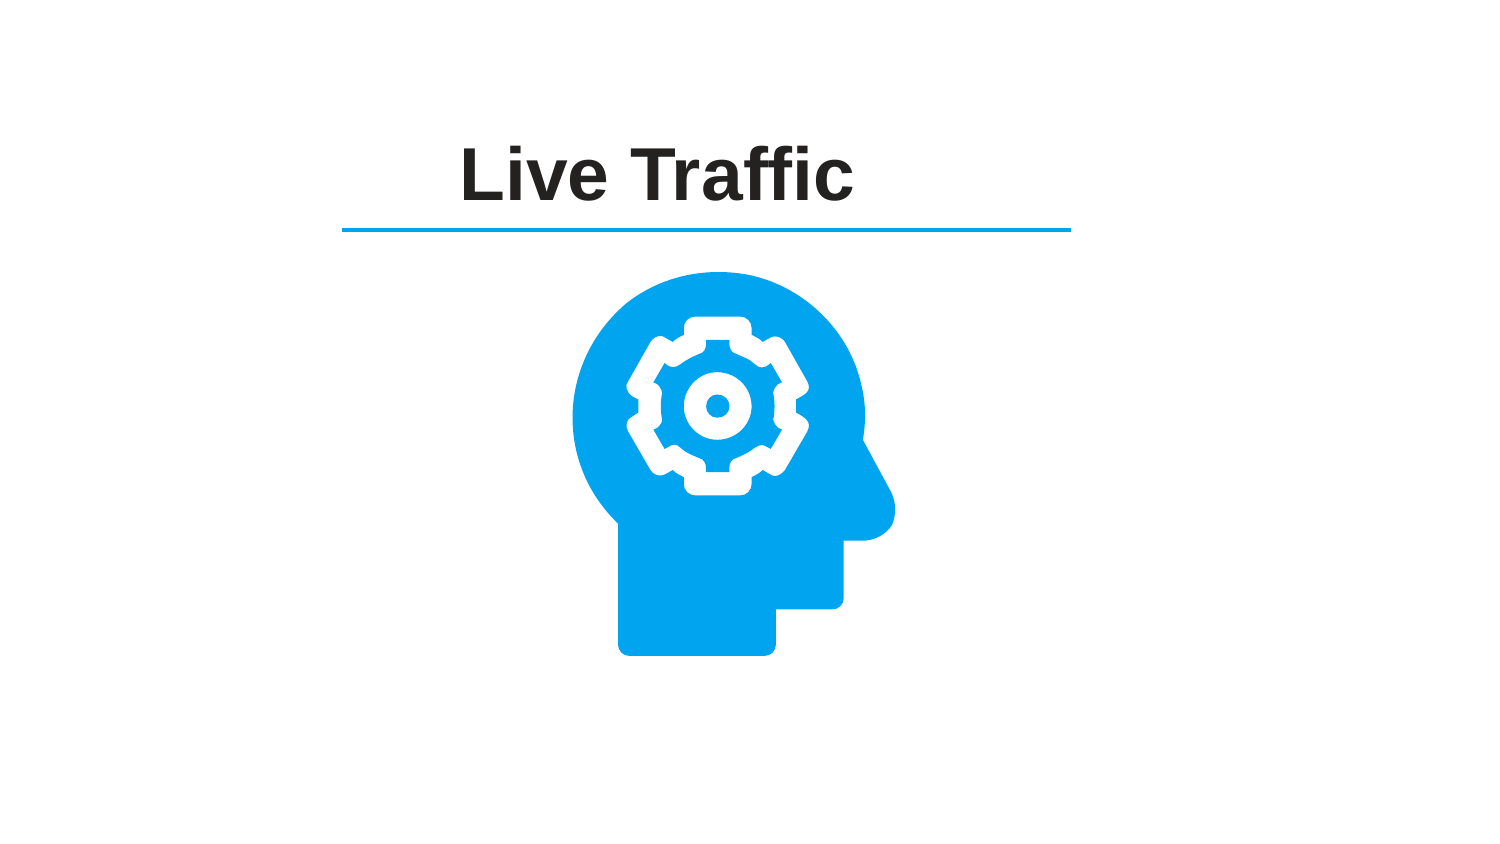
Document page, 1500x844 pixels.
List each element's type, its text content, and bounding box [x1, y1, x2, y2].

title Live Traffic [444, 130, 1024, 228]
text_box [572, 271, 897, 657]
